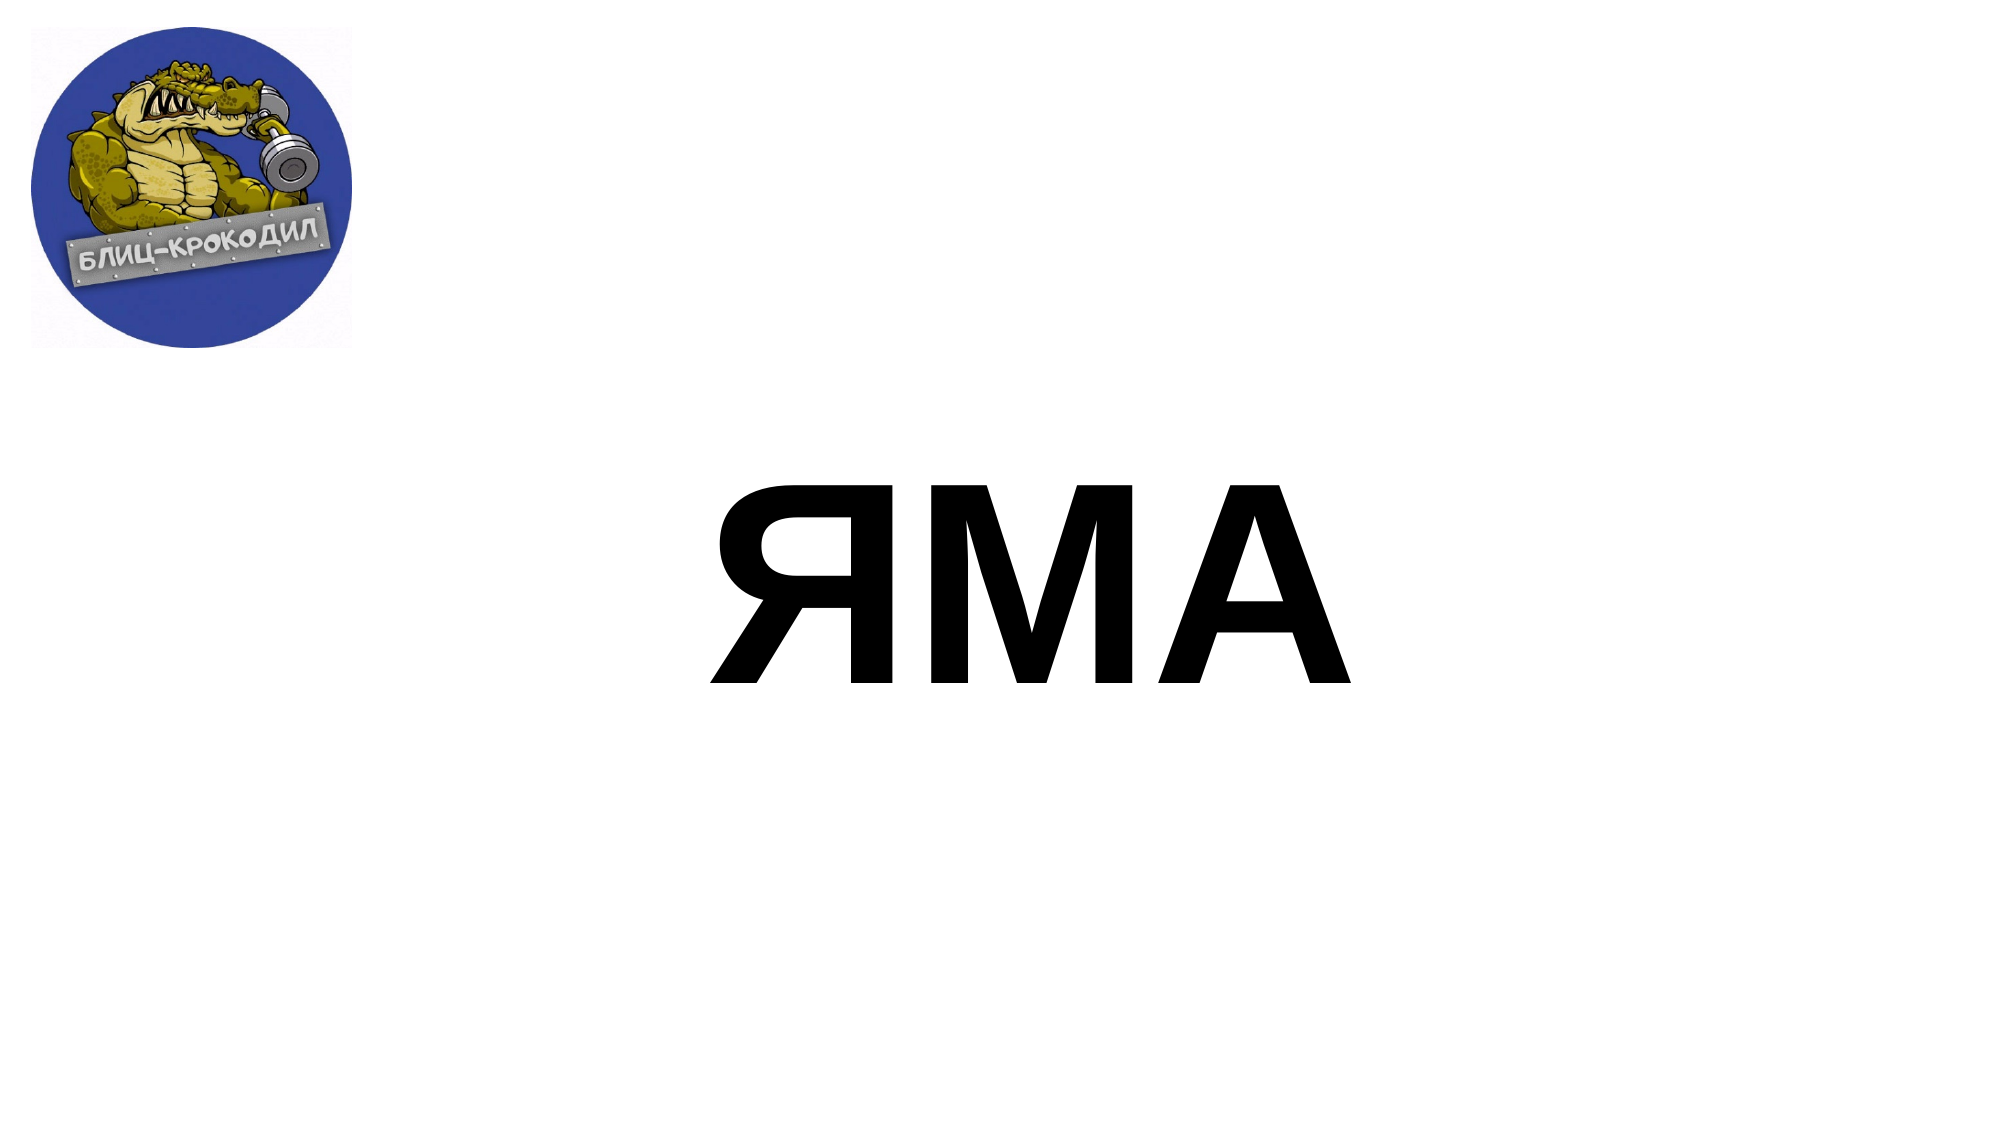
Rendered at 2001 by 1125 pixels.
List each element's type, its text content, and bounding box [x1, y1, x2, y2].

picture [31, 27, 352, 348]
title ЯМА [282, 361, 1783, 754]
